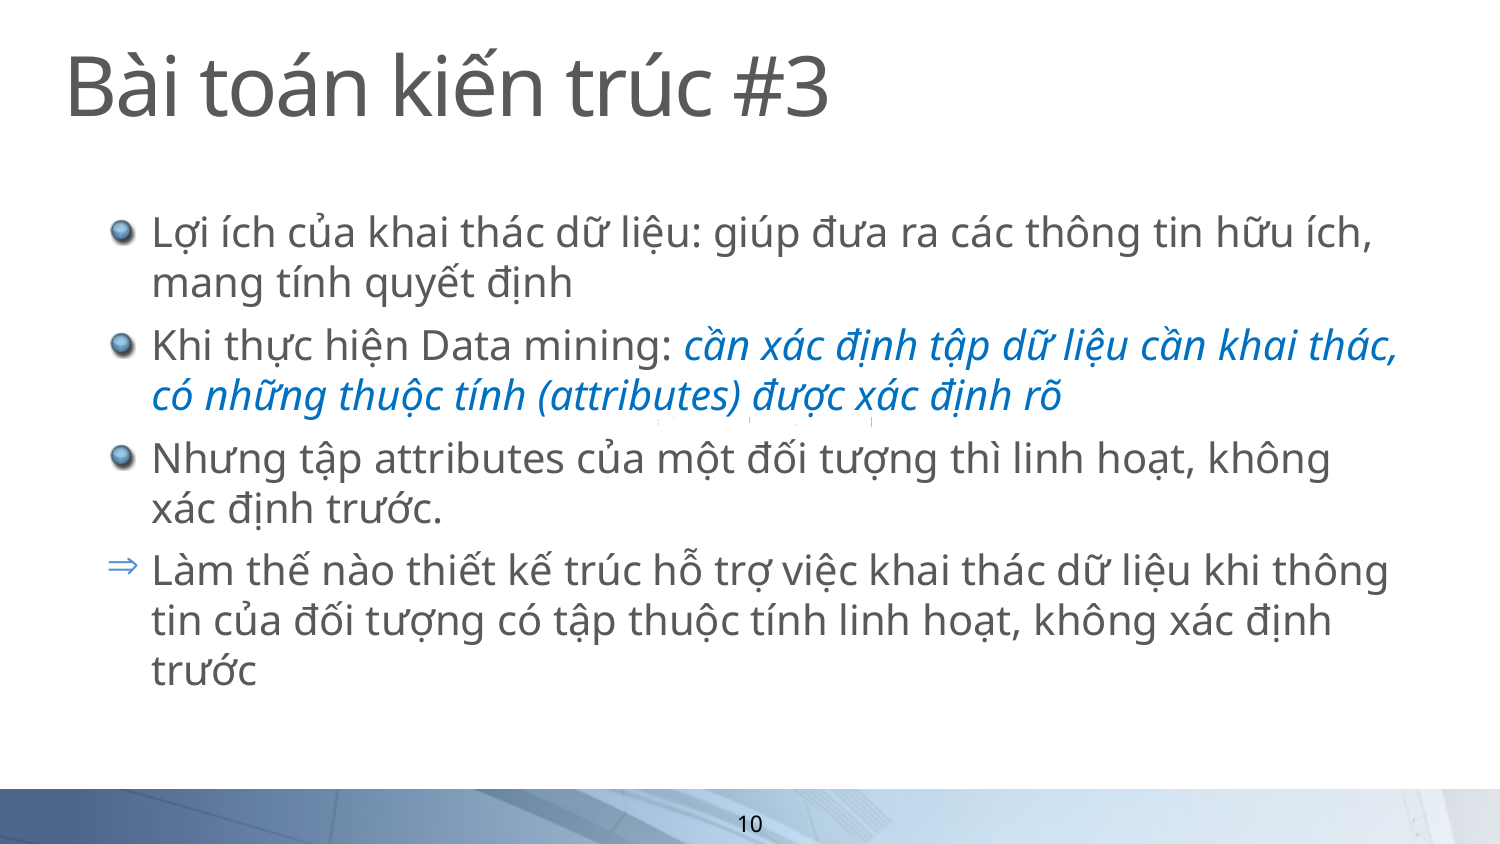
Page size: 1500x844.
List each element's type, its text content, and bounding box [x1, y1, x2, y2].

picture [106, 441, 136, 471]
picture [106, 329, 136, 359]
picture [106, 216, 136, 246]
list Lợi ích của khai thác dữ liệu: giúp đưa ra các thông tin hữu ích, mang tính quyết định Khi thực hiện Data mining: cần xác định tập dữ liệu cần khai thác, có những thuộc tính (attributes) được xác định rõ Nhưng tập attributes của một đối tượng thì linh hoạt, không xác định trước. Làm thế nào thiết kế trúc hỗ trợ việc khai thác dữ liệu khi thông tin của đối tượng có tập thuộc tính linh hoạt, không xác định trước [106, 206, 1407, 775]
title Bài toán kiến trúc #3 [63, 44, 1436, 113]
picture [0, 789, 1500, 844]
